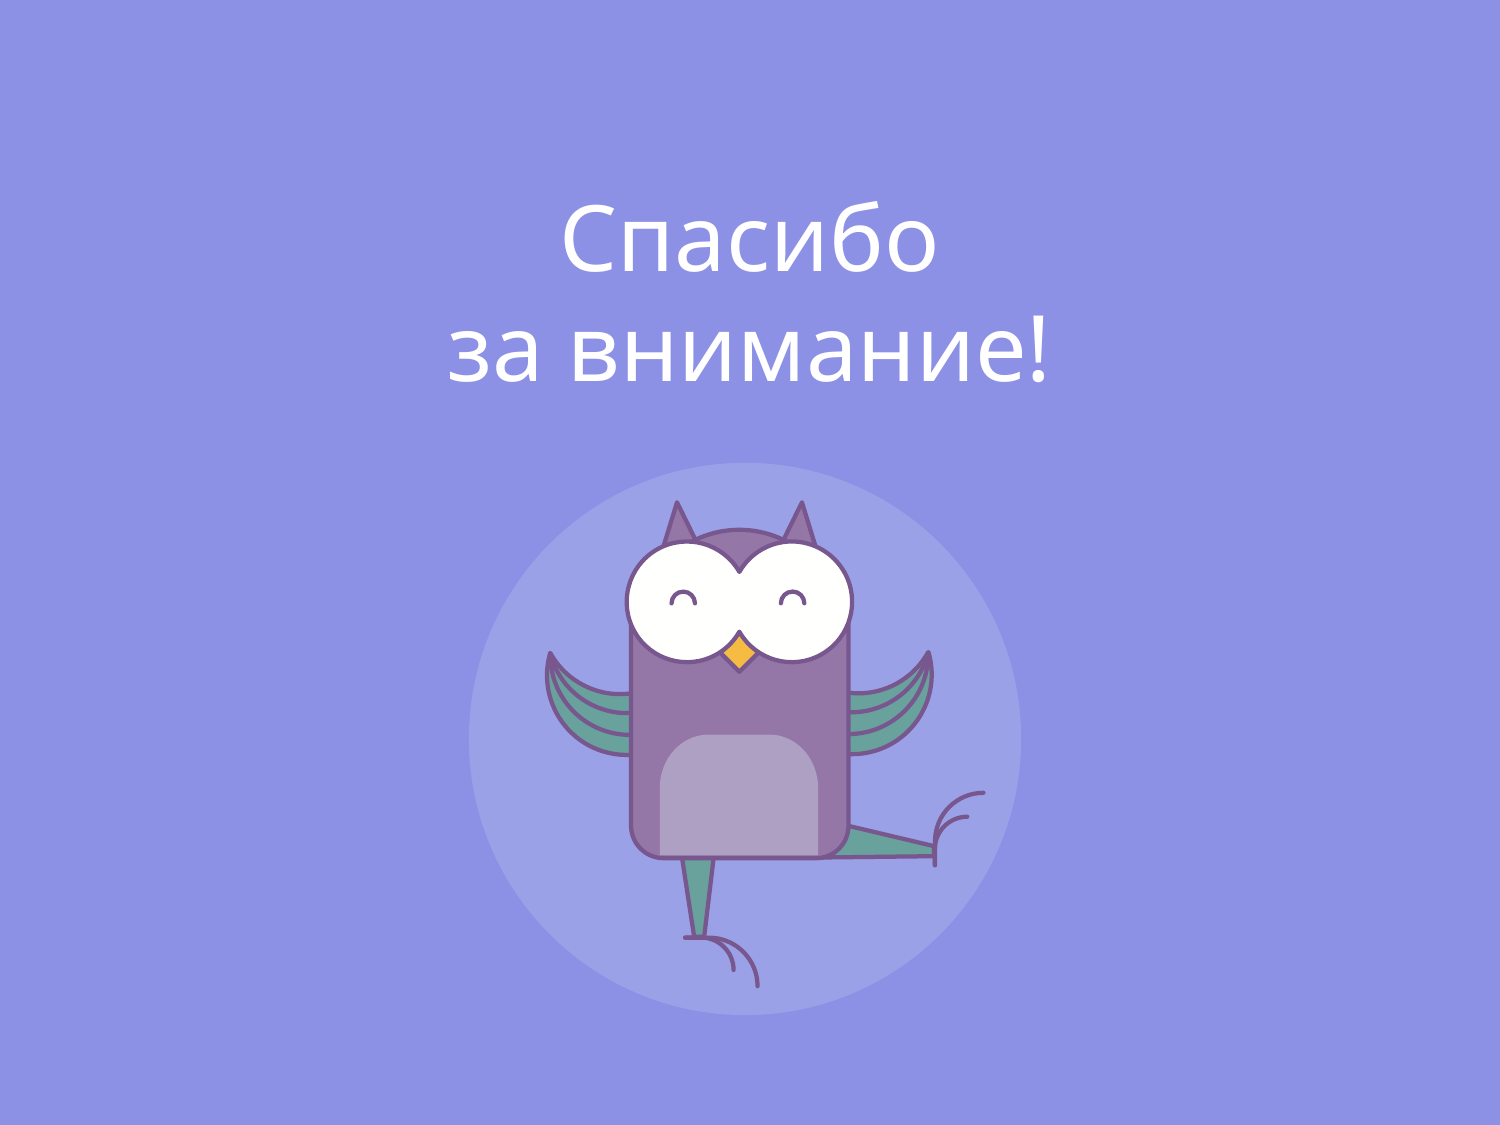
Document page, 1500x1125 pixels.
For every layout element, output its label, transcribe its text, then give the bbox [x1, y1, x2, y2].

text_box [465, 459, 1025, 1019]
text_box Спасибо за внимание! [262, 172, 1238, 407]
